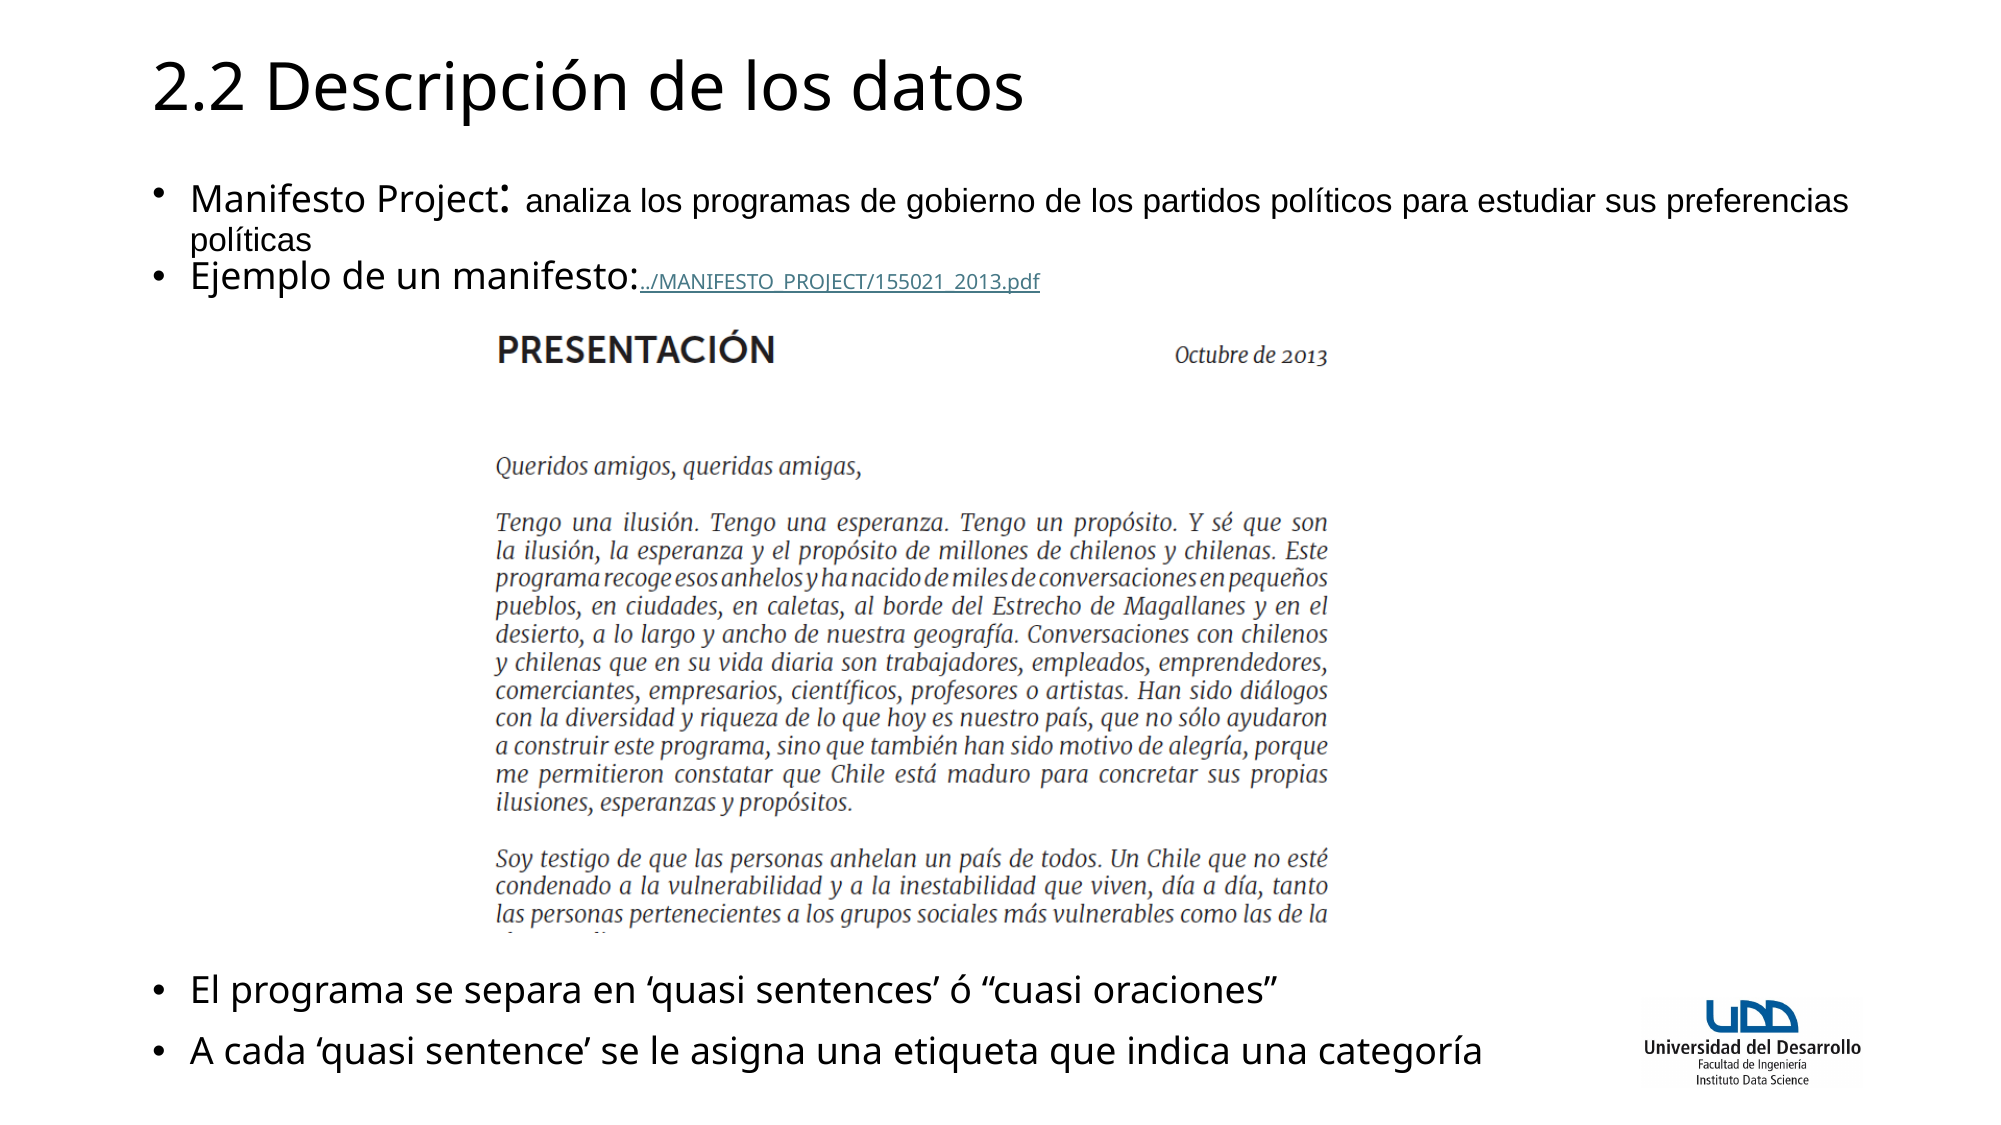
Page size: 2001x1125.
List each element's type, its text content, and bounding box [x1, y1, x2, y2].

list Manifesto Project: analiza los programas de gobierno de los partidos políticos para estudiar sus preferencias políticas [137, 161, 1974, 228]
title 2.2 Descripción de los datos [137, 32, 1863, 144]
picture [1641, 1081, 1863, 1088]
text_box Ejemplo de un manifesto:../MANIFESTO_PROJECT/155021_2013.pdf [137, 249, 1813, 316]
text_box El programa se separa en ‘quasi sentences’ ó “cuasi oraciones” A cada ‘quasi sentence’ se le asigna una etiqueta que indica una categoría [137, 963, 1943, 1081]
picture [474, 315, 1476, 933]
